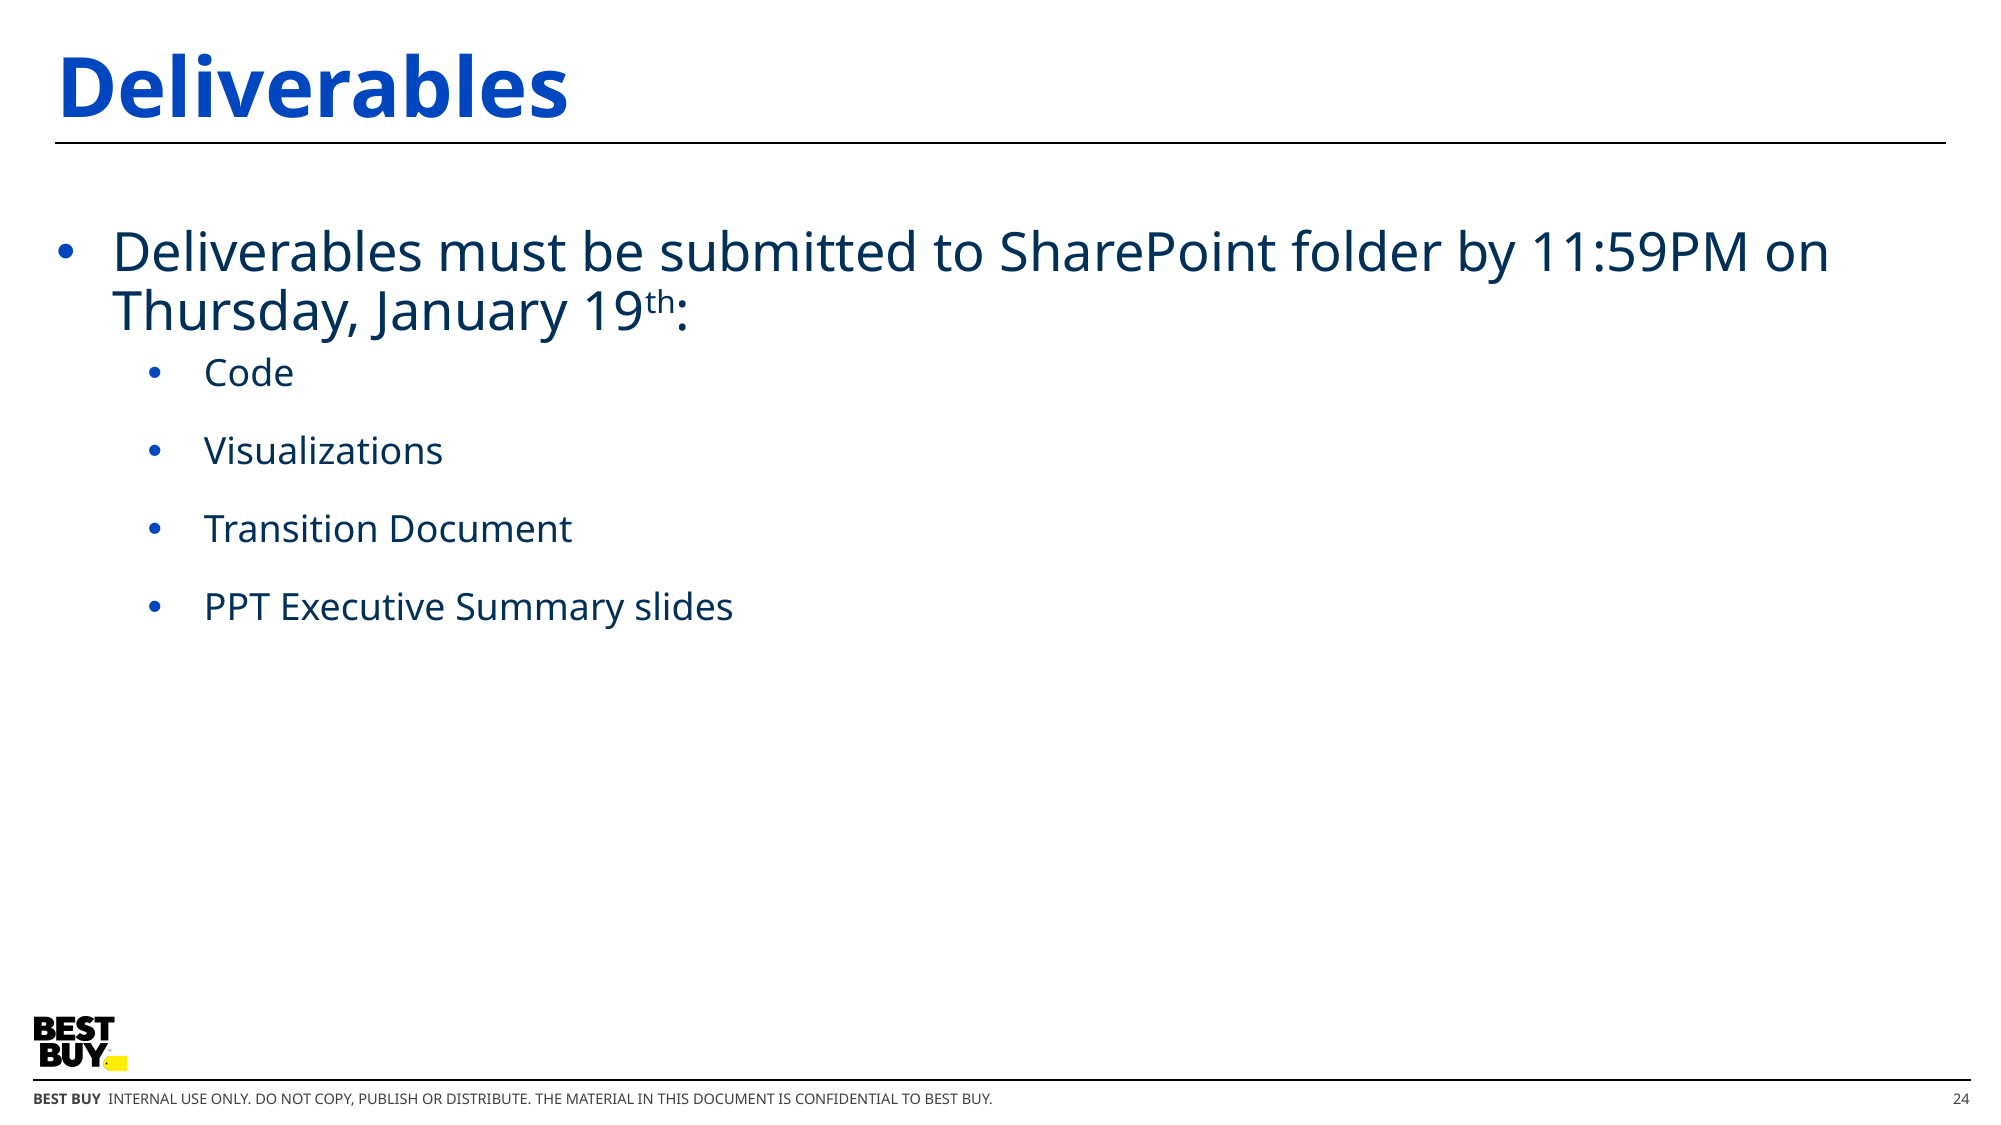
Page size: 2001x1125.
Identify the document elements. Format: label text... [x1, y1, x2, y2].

list Deliverables must be submitted to SharePoint folder by 11:59PM on Thursday, January 19th: Code Visualizations Transition Document PPT Executive Summary slides [56, 224, 1944, 994]
picture [34, 1016, 127, 1071]
title Deliverables [56, 48, 1947, 140]
slide_number 24 [1935, 1090, 1970, 1116]
